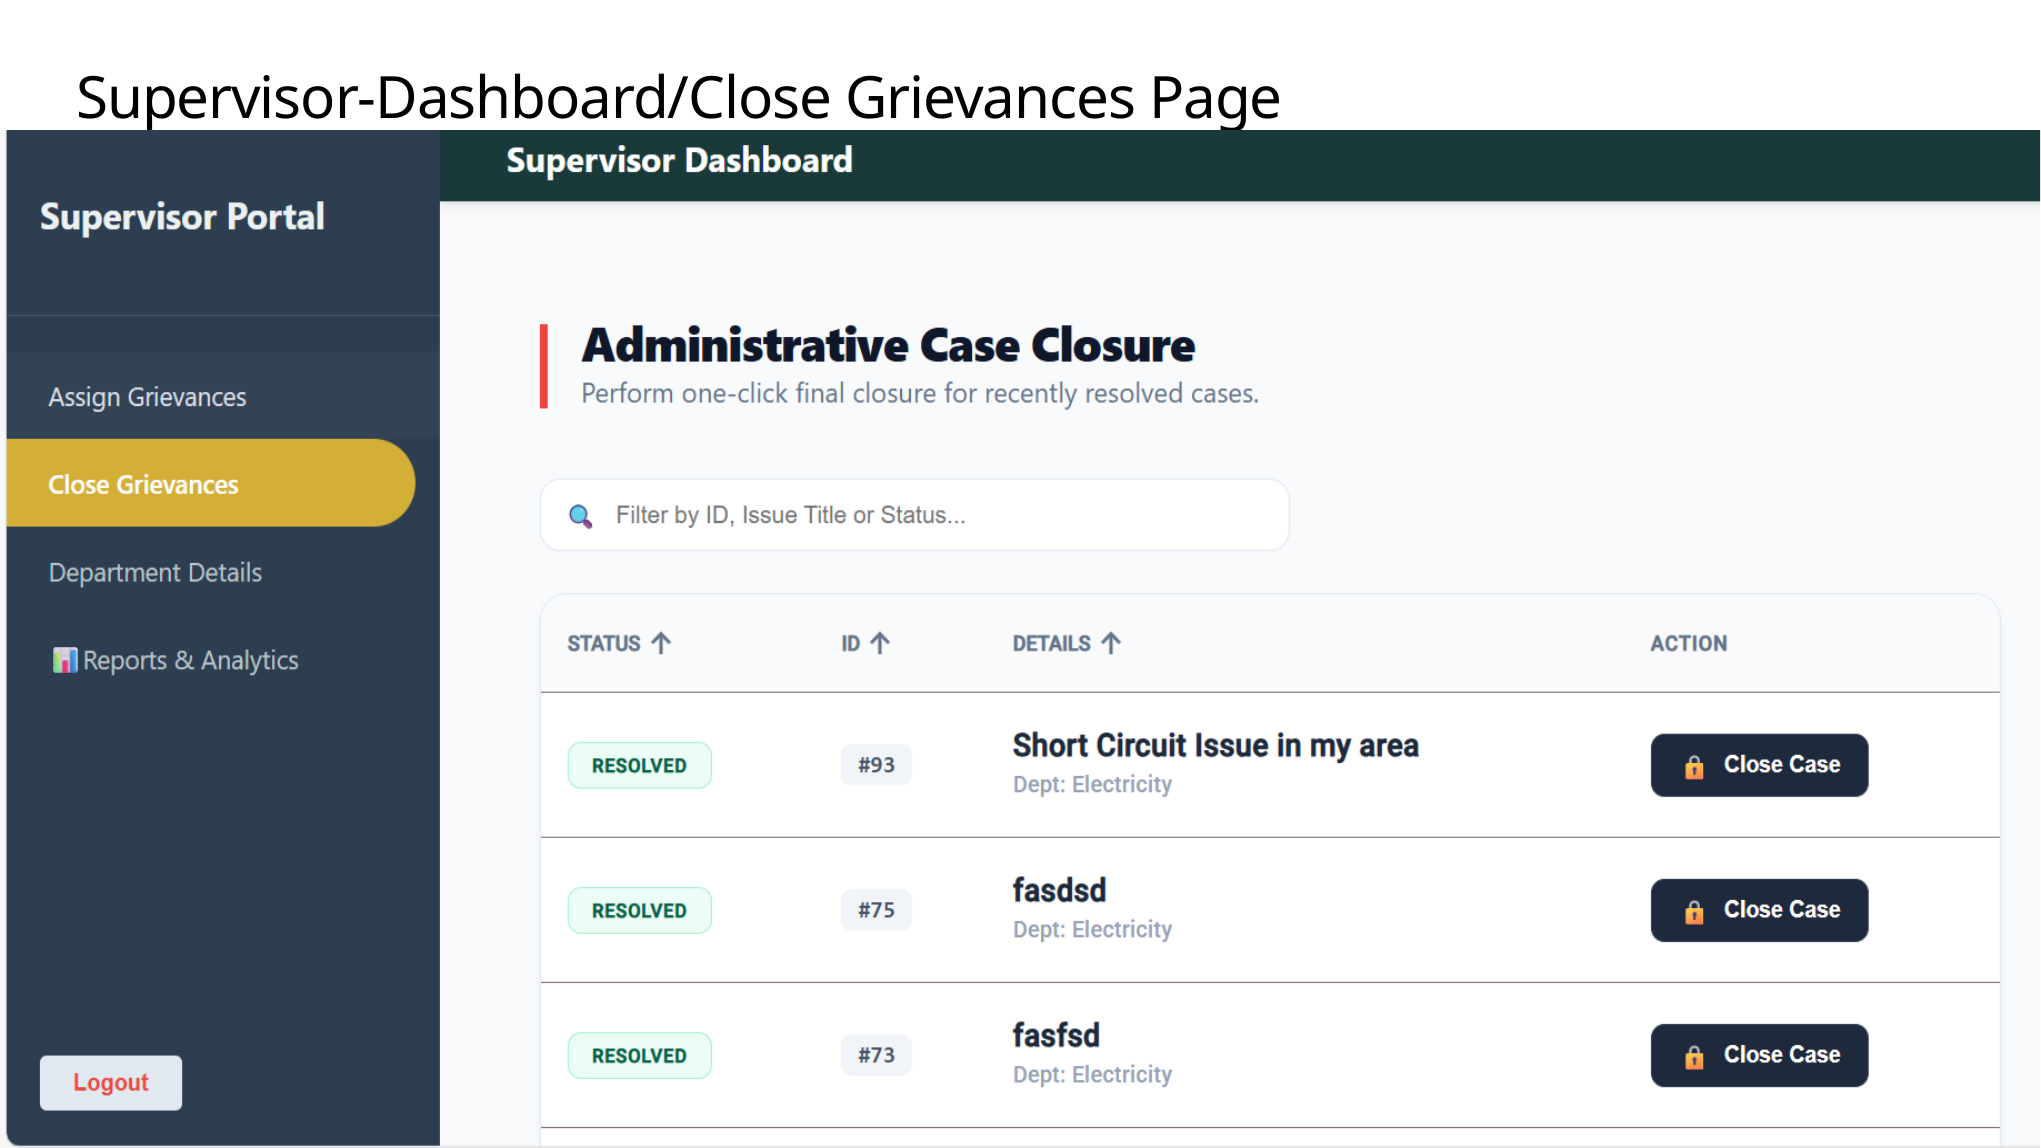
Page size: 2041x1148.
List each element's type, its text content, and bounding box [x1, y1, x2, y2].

title Supervisor-Dashboard/Close Grievances Page [76, 63, 1969, 130]
picture [0, 130, 2041, 1148]
